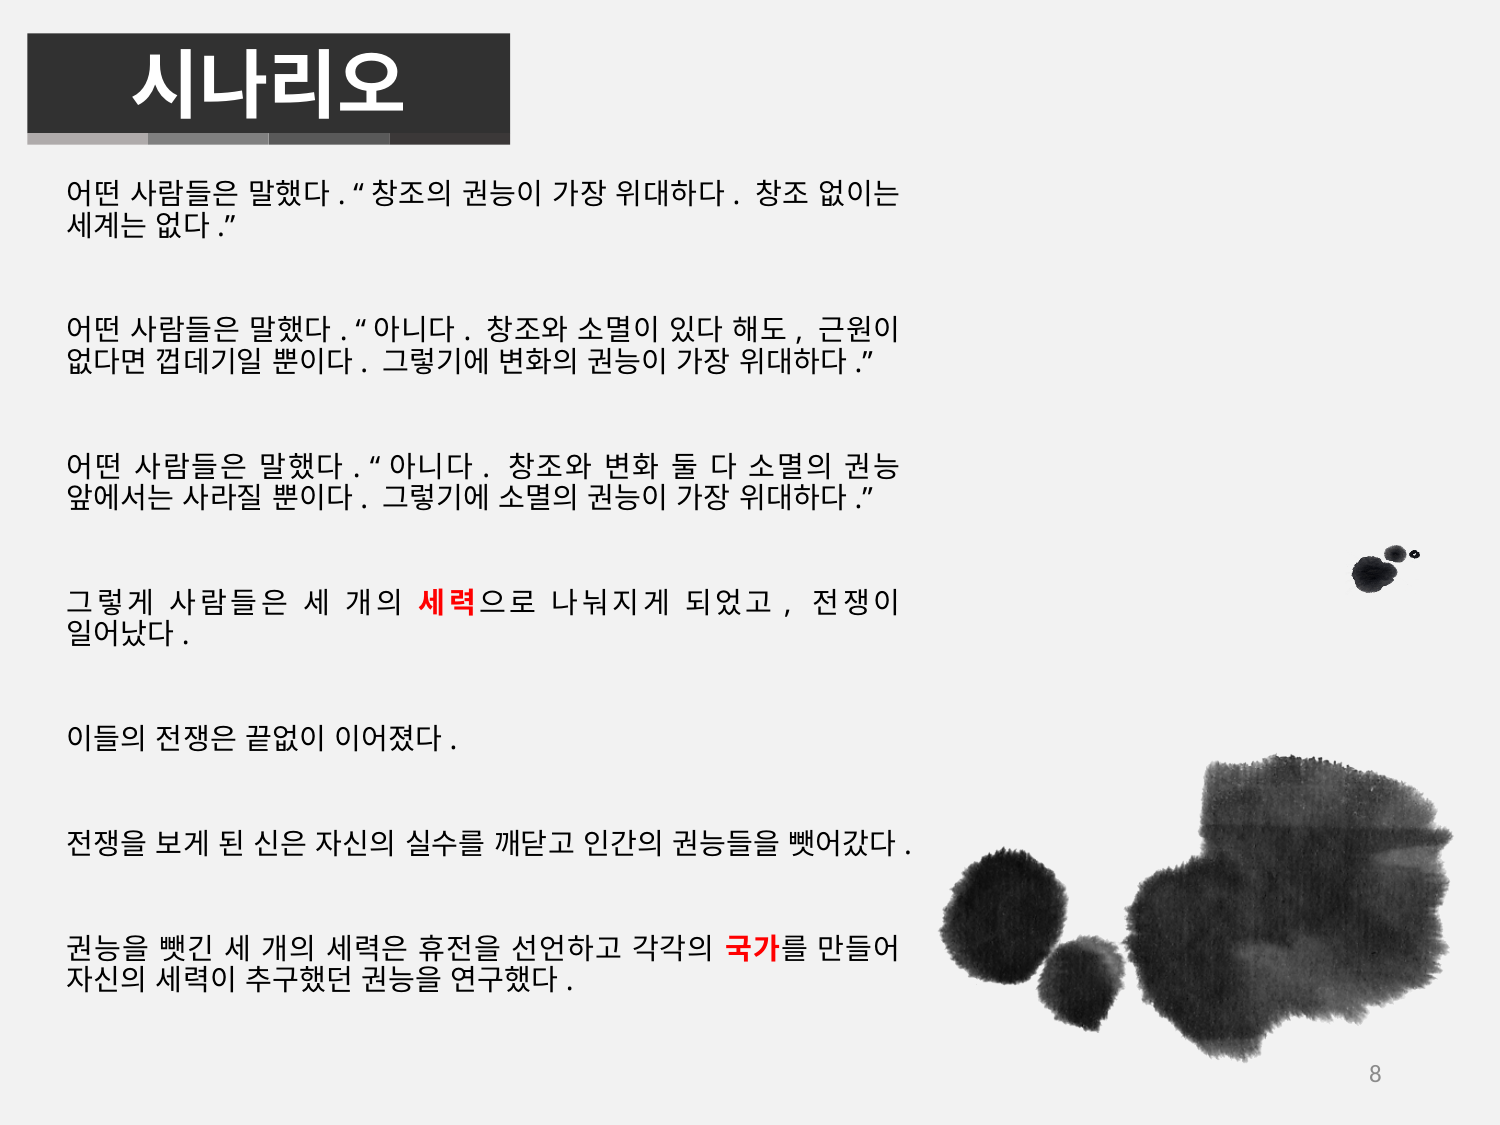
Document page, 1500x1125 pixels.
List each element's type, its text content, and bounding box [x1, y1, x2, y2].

text_box 어떤 사람들은 말했다. “창조의 권능이 가장 위대하다. 창조 없이는 세계는 없다.” 어떤 사람들은 말했다. “아니다. 창조와 소멸이 있다 해도, 근원이 없다면 껍데기일 뿐이다. 그렇기에 변화의 권능이 가장 위대하다.” 어떤 사람들은 말했다. “아니다. 창조와 변화 둘 다 소멸의 권능 앞에서는 사라질 뿐이다. 그렇기에 소멸의 권능이 가장 위대하다.” 그렇게 사람들은 세 개의 세력으로 나눠지게 되었고, 전쟁이 일어났다. 이들의 전쟁은 끝없이 이어졌다. 전쟁을 보게 된 신은 자신의 실수를 깨닫고 인간의 권능들을 뺏어갔다. 권능을 뺏긴 세 개의 세력은 휴전을 선언하고 각각의 국가를 만들어 자신의 세력이 추구했던 권능을 연구했다. [51, 171, 916, 1043]
text_box [422, 32, 511, 133]
picture [863, 665, 1500, 1125]
text_box [26, 32, 115, 134]
picture [1345, 543, 1422, 596]
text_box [27, 133, 511, 145]
text_box 시나리오 [115, 30, 422, 133]
